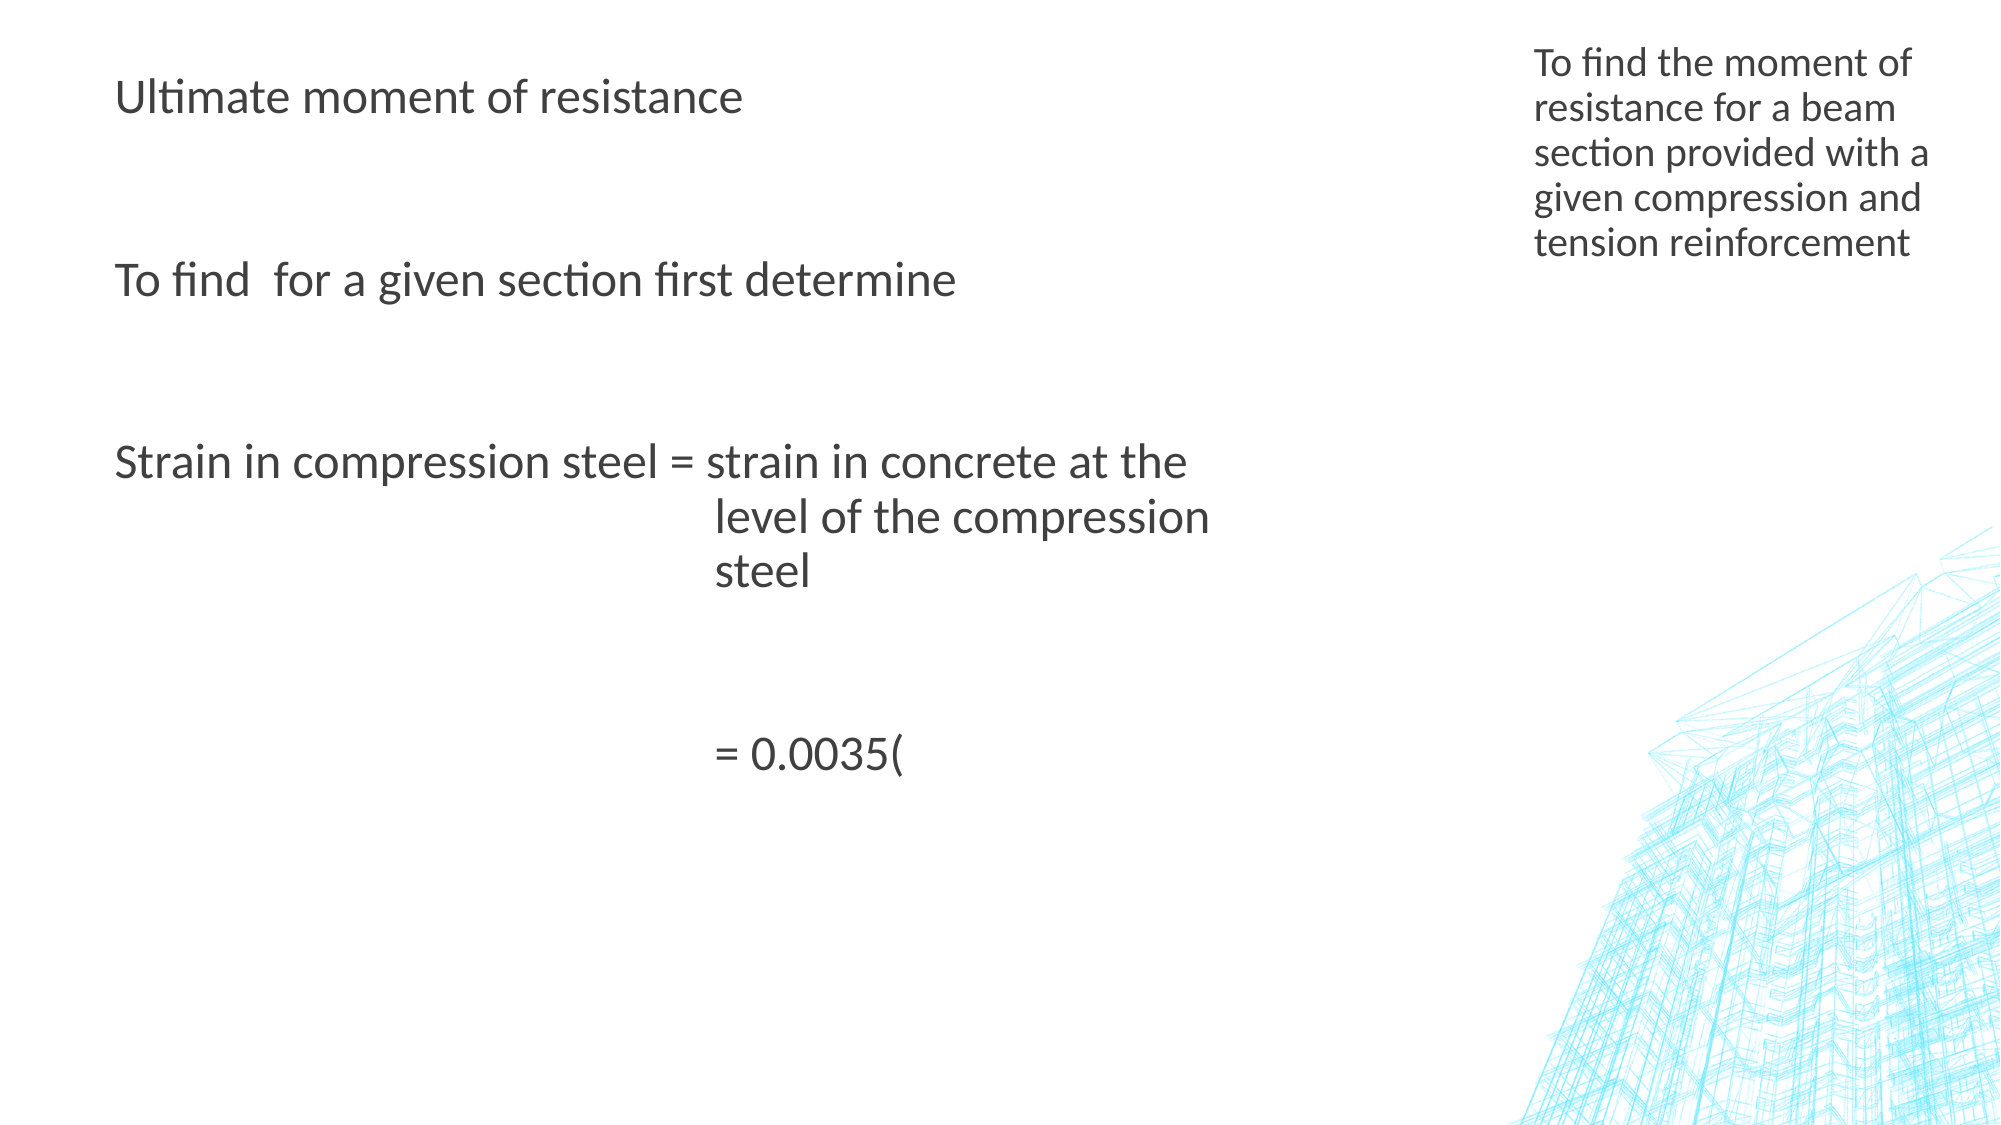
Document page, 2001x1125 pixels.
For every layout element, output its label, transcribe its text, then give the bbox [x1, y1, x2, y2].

list To find the moment of resistance for a beam section provided with a given compression and tension reinforcement [1518, 32, 1947, 333]
picture [0, 0, 2001, 1125]
